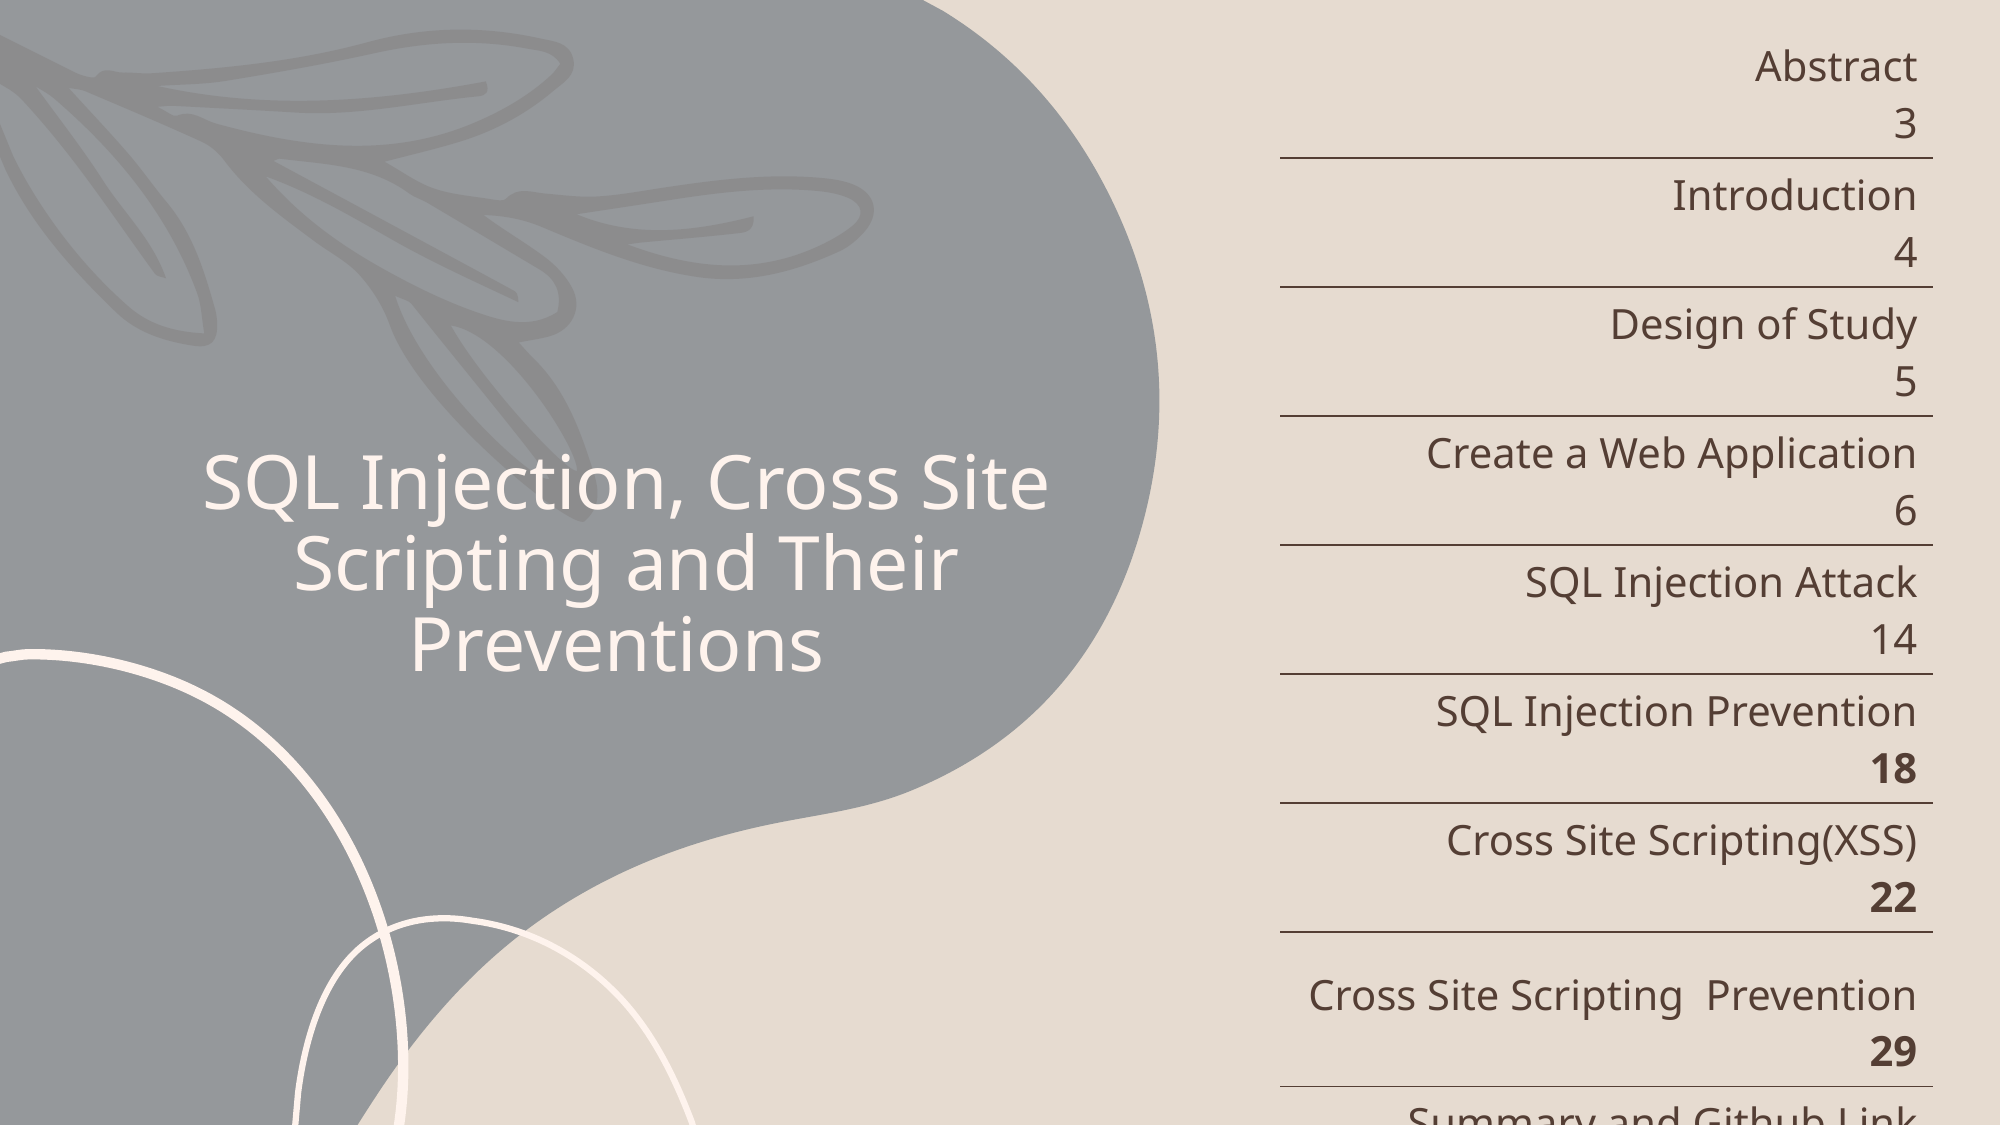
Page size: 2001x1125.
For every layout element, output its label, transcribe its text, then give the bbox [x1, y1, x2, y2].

table_cell Create a Web Application 6 [1280, 417, 1933, 544]
title SQL Injection, Cross Site Scripting and Their Preventions [115, 457, 1138, 675]
table_header Abstract 3 [1280, 29, 1933, 157]
table_cell SQL Injection Attack 14 [1280, 546, 1933, 673]
table_cell Summary and Github Link 32 [1280, 1087, 1933, 1125]
table_cell Introduction 4 [1280, 159, 1933, 286]
table_cell Cross Site Scripting Prevention 29 [1280, 933, 1933, 1086]
table_cell Cross Site Scripting(XSS) 22 [1280, 804, 1933, 931]
table_cell SQL Injection Prevention 18 [1280, 675, 1933, 802]
table_cell Design of Study 5 [1280, 288, 1933, 415]
